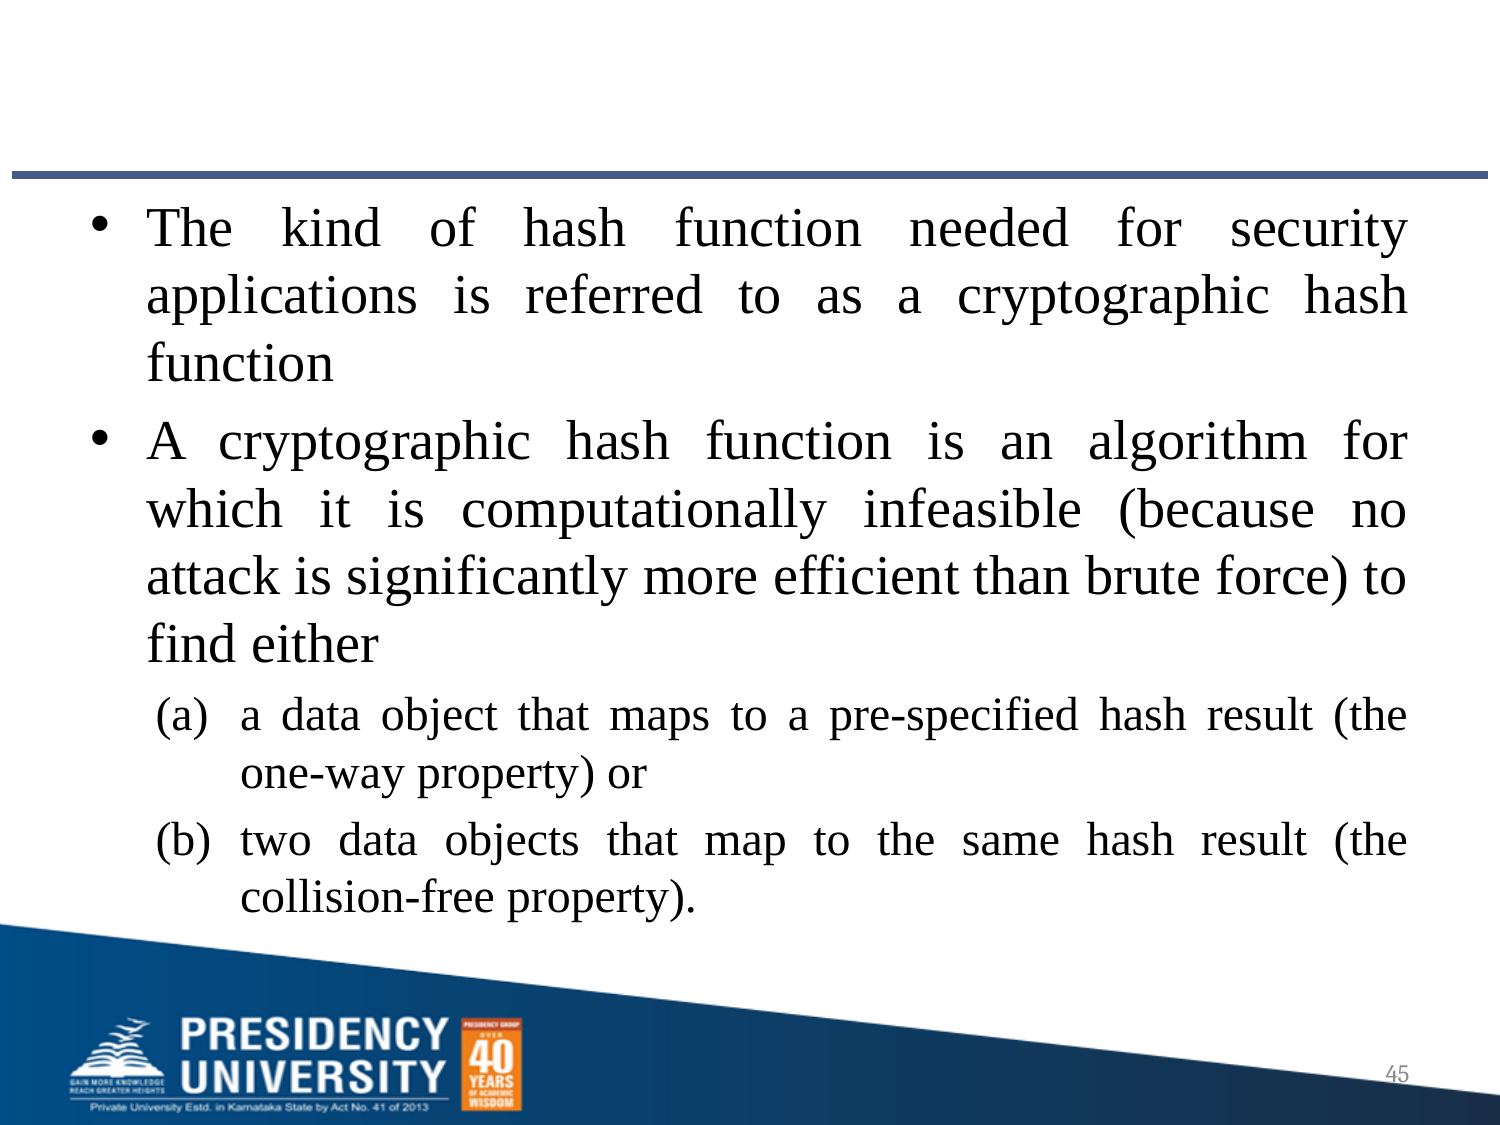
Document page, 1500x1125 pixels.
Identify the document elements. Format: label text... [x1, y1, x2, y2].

slide_number 45 [1074, 1042, 1425, 1103]
picture [0, 921, 1500, 1125]
list The kind of hash function needed for security applications is referred to as a cryptographic hash function A cryptographic hash function is an algorithm for which it is computationally infeasible (because no attack is significantly more efficient than brute force) to find either a data object that maps to a pre-specified hash result (the one-way property) or two data objects that map to the same hash result (the collision-free property). [75, 182, 1425, 950]
